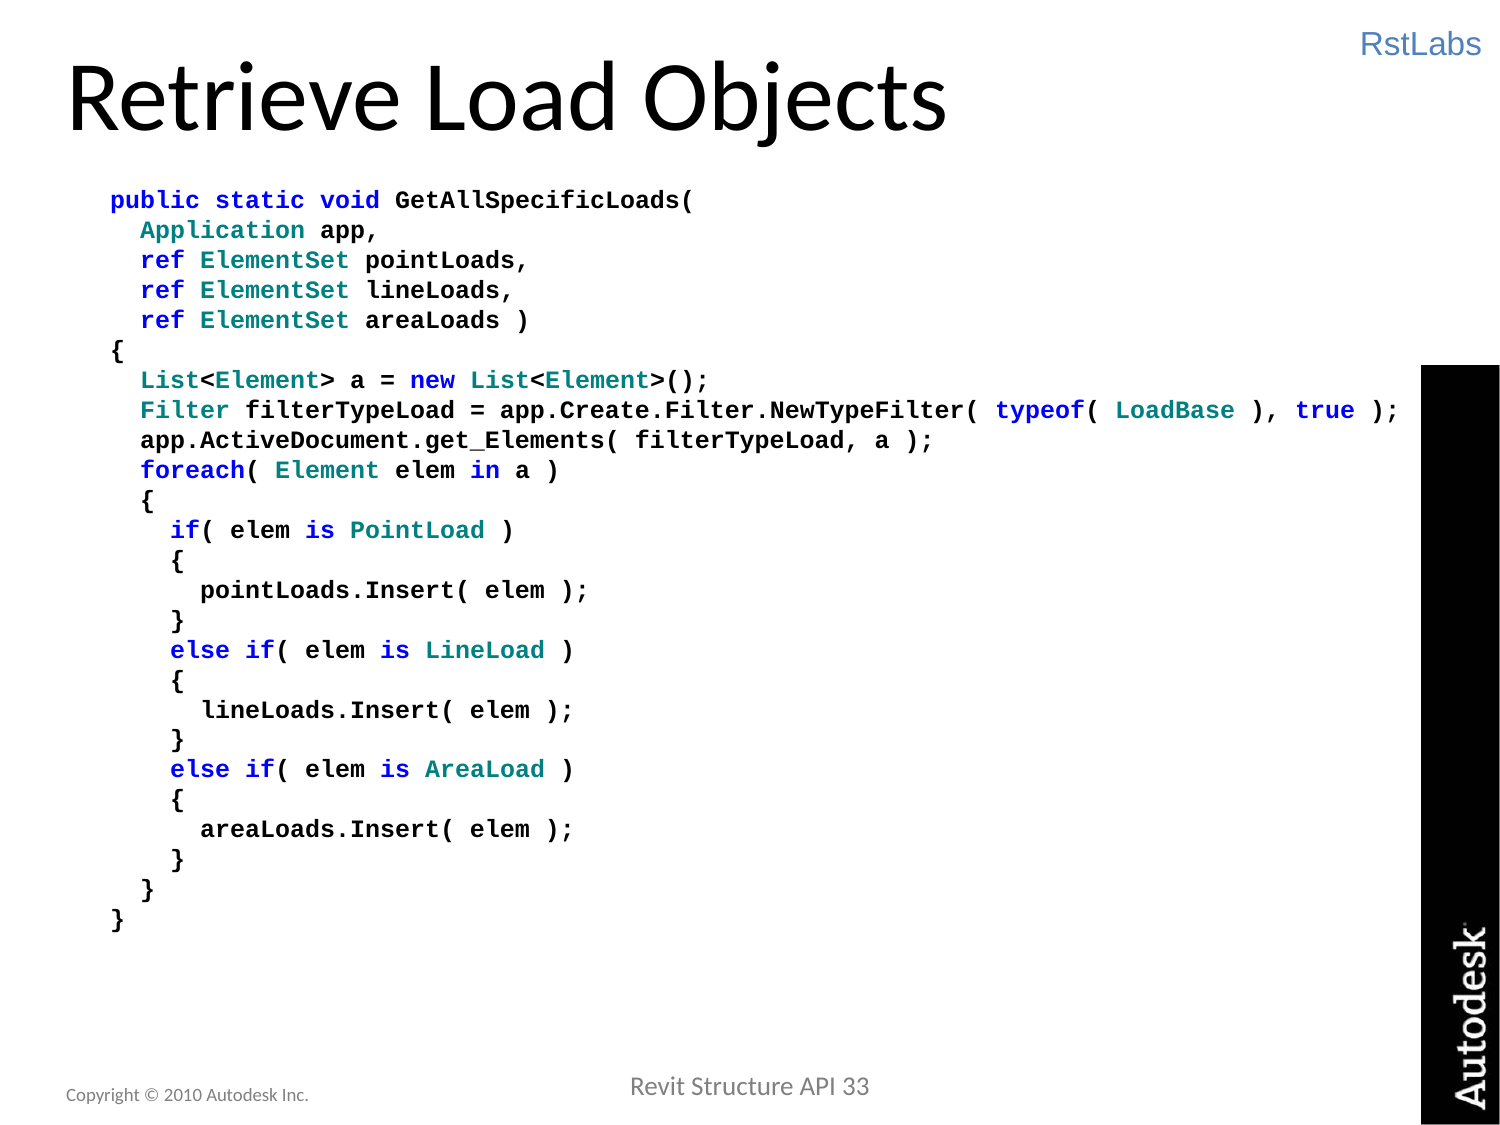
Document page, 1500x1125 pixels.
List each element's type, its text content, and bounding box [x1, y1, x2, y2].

text_box RstLabs [1151, 22, 1483, 63]
picture [1420, 365, 1500, 1125]
list public static void GetAllSpecificLoads( Application app, ref ElementSet pointLoads, ref ElementSet lineLoads, ref ElementSet areaLoads ) { List<Element> a = new List<Element>(); Filter filterTypeLoad = app.Create.Filter.NewTypeFilter( typeof( LoadBase ), true ); app.ActiveDocument.get_Elements( filterTypeLoad, a ); foreach( Element elem in a ) { if( elem is PointLoad ) { pointLoads.Insert( elem ); } else if( elem is LineLoad ) { lineLoads.Insert( elem ); } else if( elem is AreaLoad ) { areaLoads.Insert( elem ); } } } [35, 176, 1454, 1024]
title Retrieve Load Objects [51, 23, 1418, 144]
